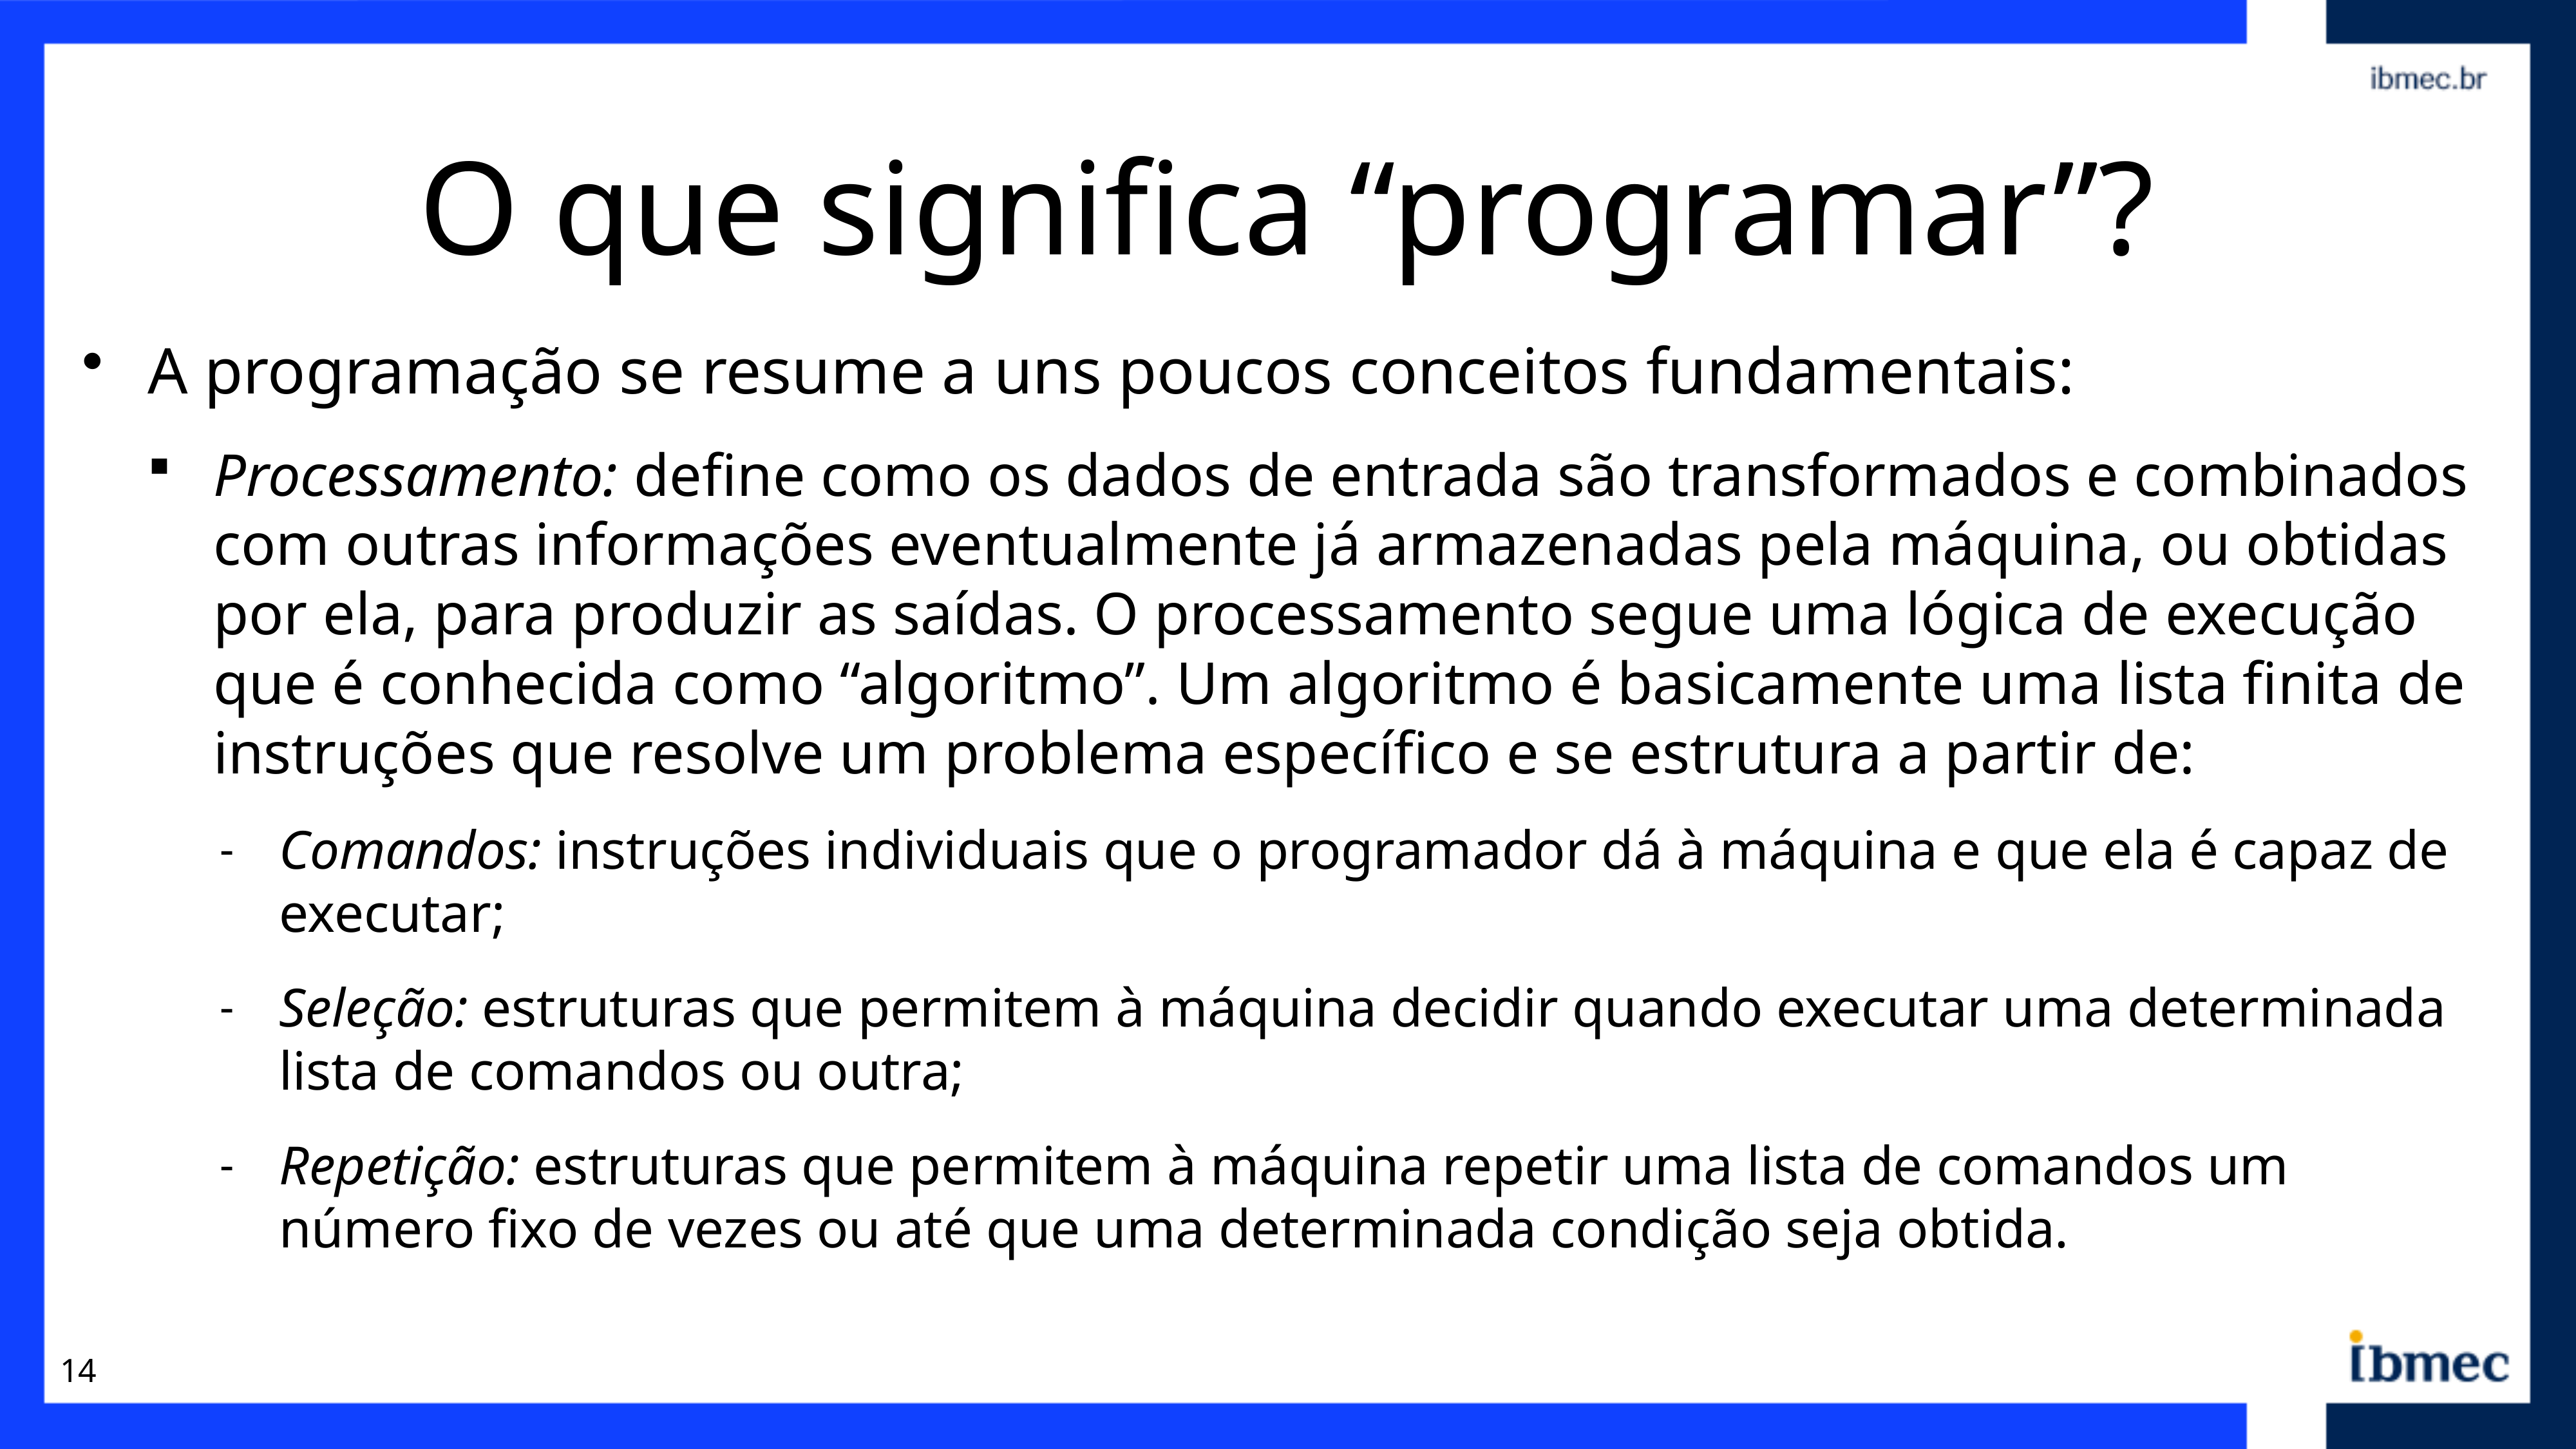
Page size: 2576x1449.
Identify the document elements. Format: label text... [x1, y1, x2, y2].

list A programação se resume a uns poucos conceitos fundamentais: Processamento: define como os dados de entrada são transformados e combinados com outras informações eventualmente já armazenadas pela máquina, ou obtidas por ela, para produzir as saídas. O processamento segue uma lógica de execução que é conhecida como “algoritmo”. Um algoritmo é basicamente uma lista finita de instruções que resolve um problema específico e se estrutura a partir de: Comandos: instruções individuais que o programador dá à máquina e que ela é capaz de executar; Seleção: estruturas que permitem à máquina decidir quando executar uma determinada lista de comandos ou outra; Repetição: estruturas que permitem à máquina repetir uma lista de comandos um número fixo de vezes ou até que uma determinada condição seja obtida. [76, 325, 2498, 1327]
title O que significa “programar”? [76, 104, 2498, 303]
picture [0, 0, 2576, 1449]
slide_number 14 [54, 1344, 103, 1449]
